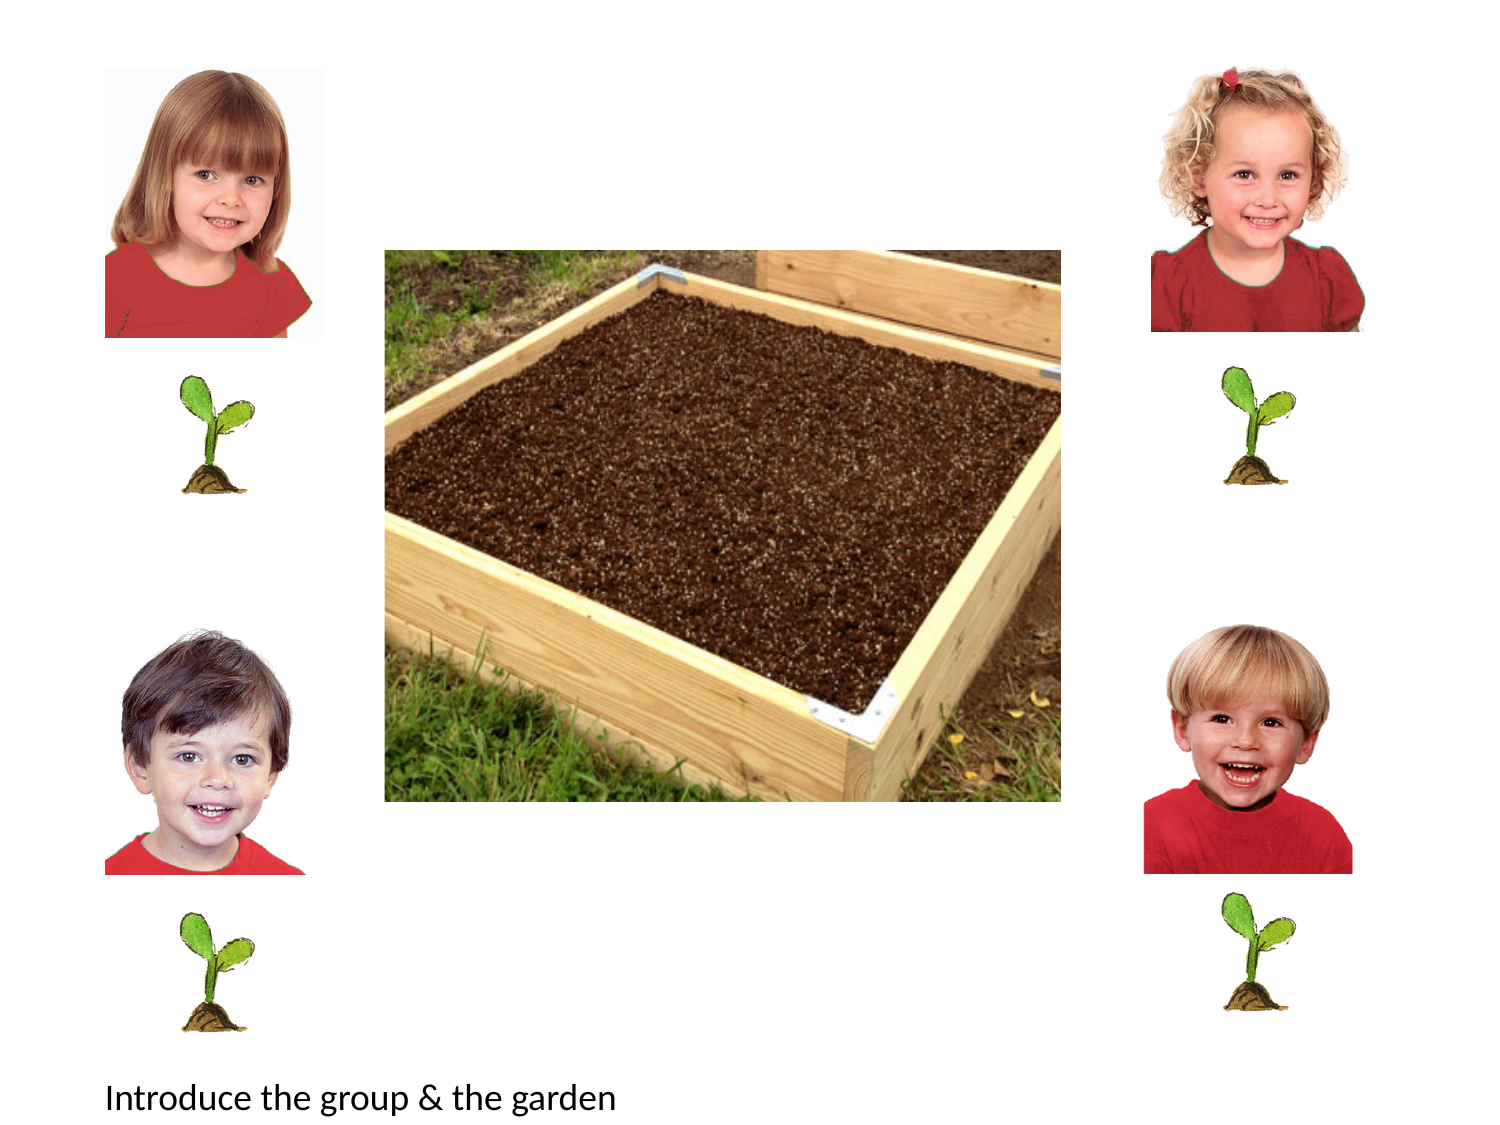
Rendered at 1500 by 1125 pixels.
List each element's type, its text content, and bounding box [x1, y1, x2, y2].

text_box Introduce the group & the garden [90, 1065, 633, 1125]
picture [1150, 66, 1370, 332]
picture [151, 351, 287, 510]
picture [105, 614, 318, 876]
picture [1192, 343, 1328, 502]
picture [151, 889, 287, 1048]
picture [1140, 622, 1354, 1028]
picture [105, 67, 325, 339]
picture [384, 248, 1062, 802]
